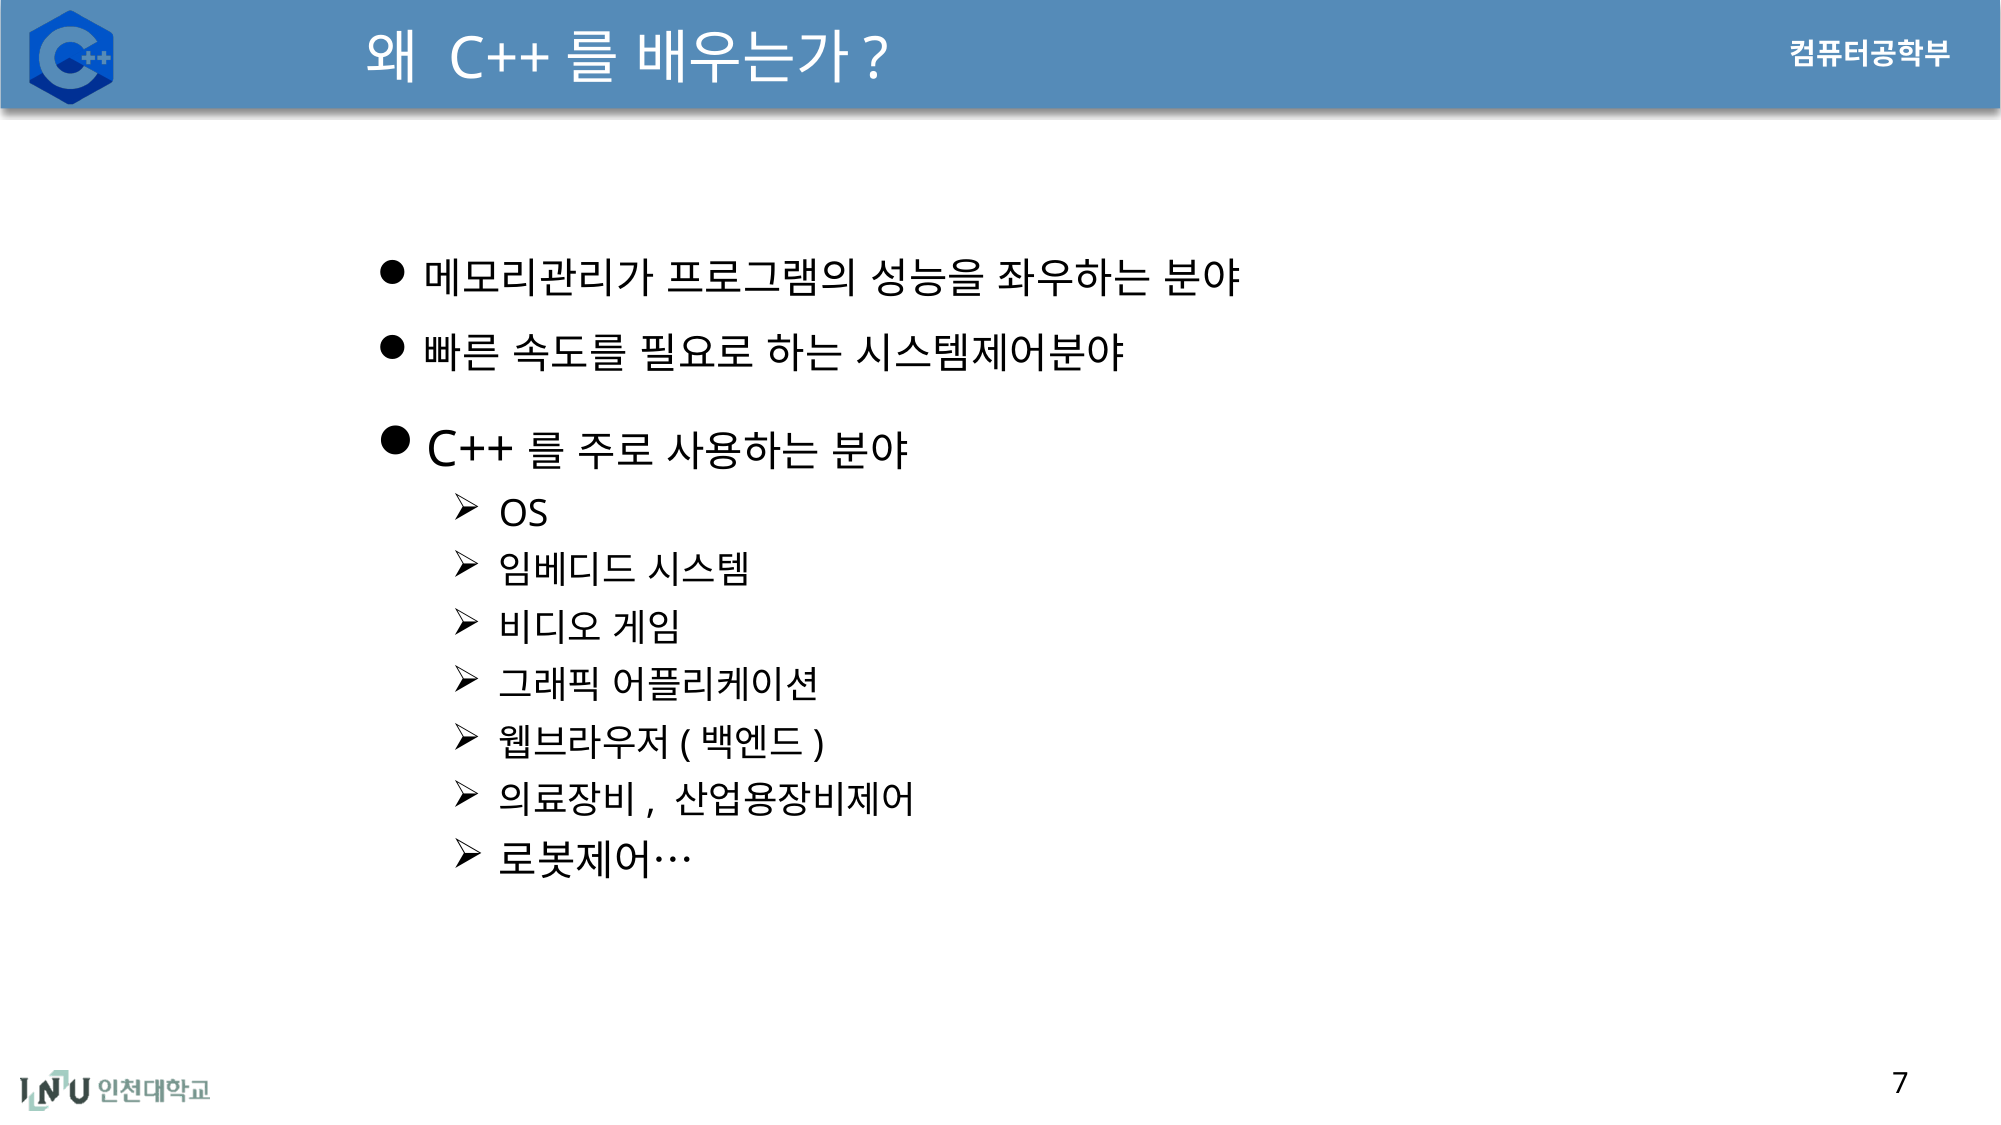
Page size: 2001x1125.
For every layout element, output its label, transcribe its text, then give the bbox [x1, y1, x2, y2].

text_box 메모리관리가 프로그램의 성능을 좌우하는 분야 빠른 속도를 필요로 하는 시스템제어분야 [362, 219, 1685, 460]
picture [19, 0, 125, 116]
text_box C++를 주로 사용하는 분야 OS 임베디드 시스템 비디오 게임 그래픽 어플리케이션 웹브라우저(백엔드) 의료장비, 산업용장비제어 로봇제어… [362, 408, 1369, 892]
title 왜 C++를 배우는가? [350, 11, 1189, 99]
